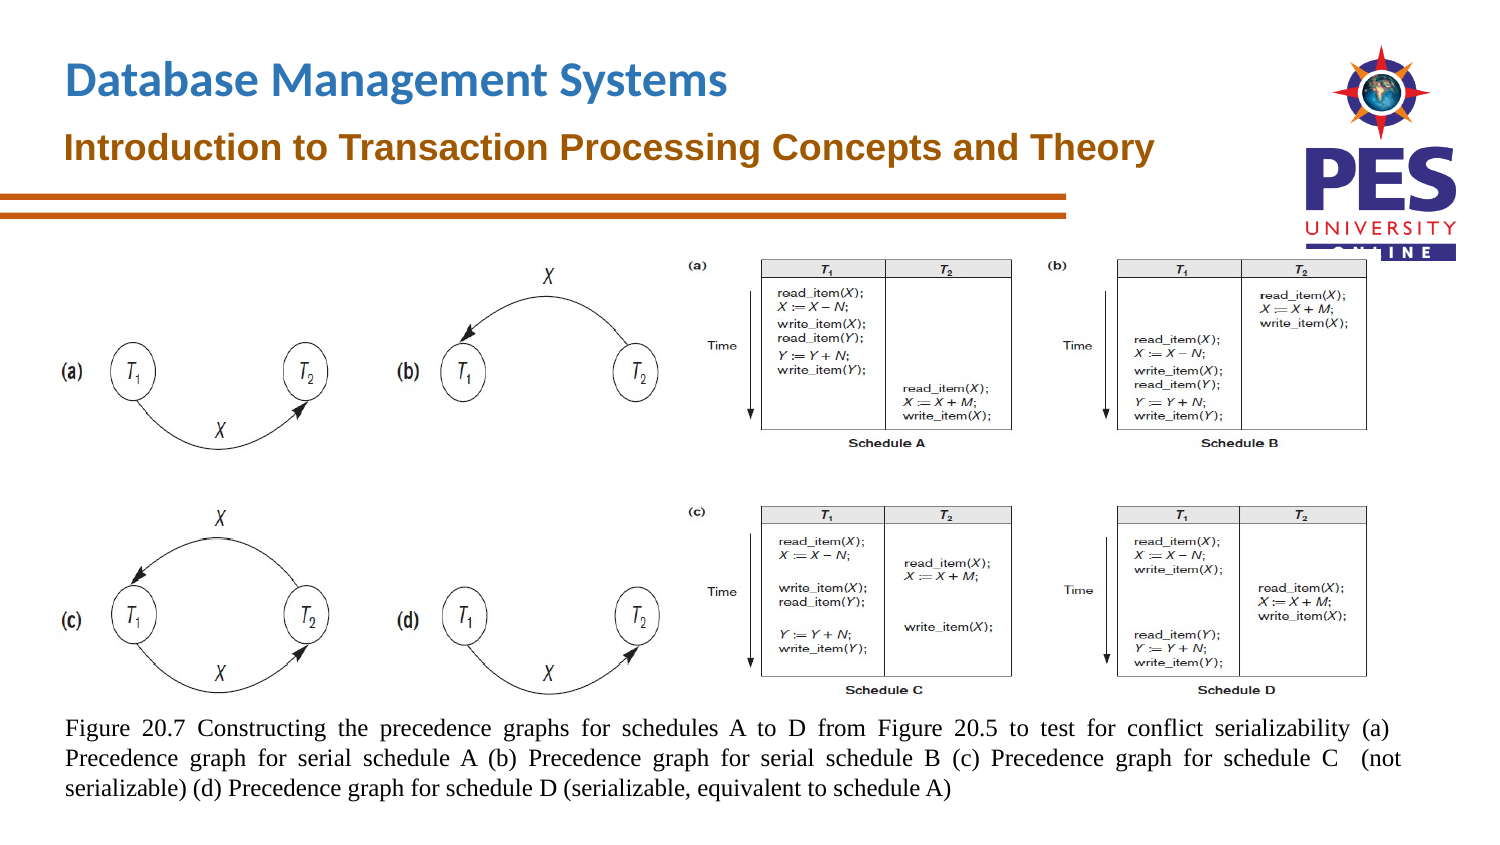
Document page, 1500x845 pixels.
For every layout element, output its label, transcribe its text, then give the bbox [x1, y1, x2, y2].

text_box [0, 43, 1457, 706]
text_box Figure 20.7 Constructing the precedence graphs for schedules A to D from Figure 20.5 to test for conflict serializability (a) Precedence graph for serial schedule A (b) Precedence graph for serial schedule B (c) Precedence graph for schedule C (not serializable) (d) Precedence graph for schedule D (serializable, equivalent to schedule A) [63, 715, 1404, 802]
